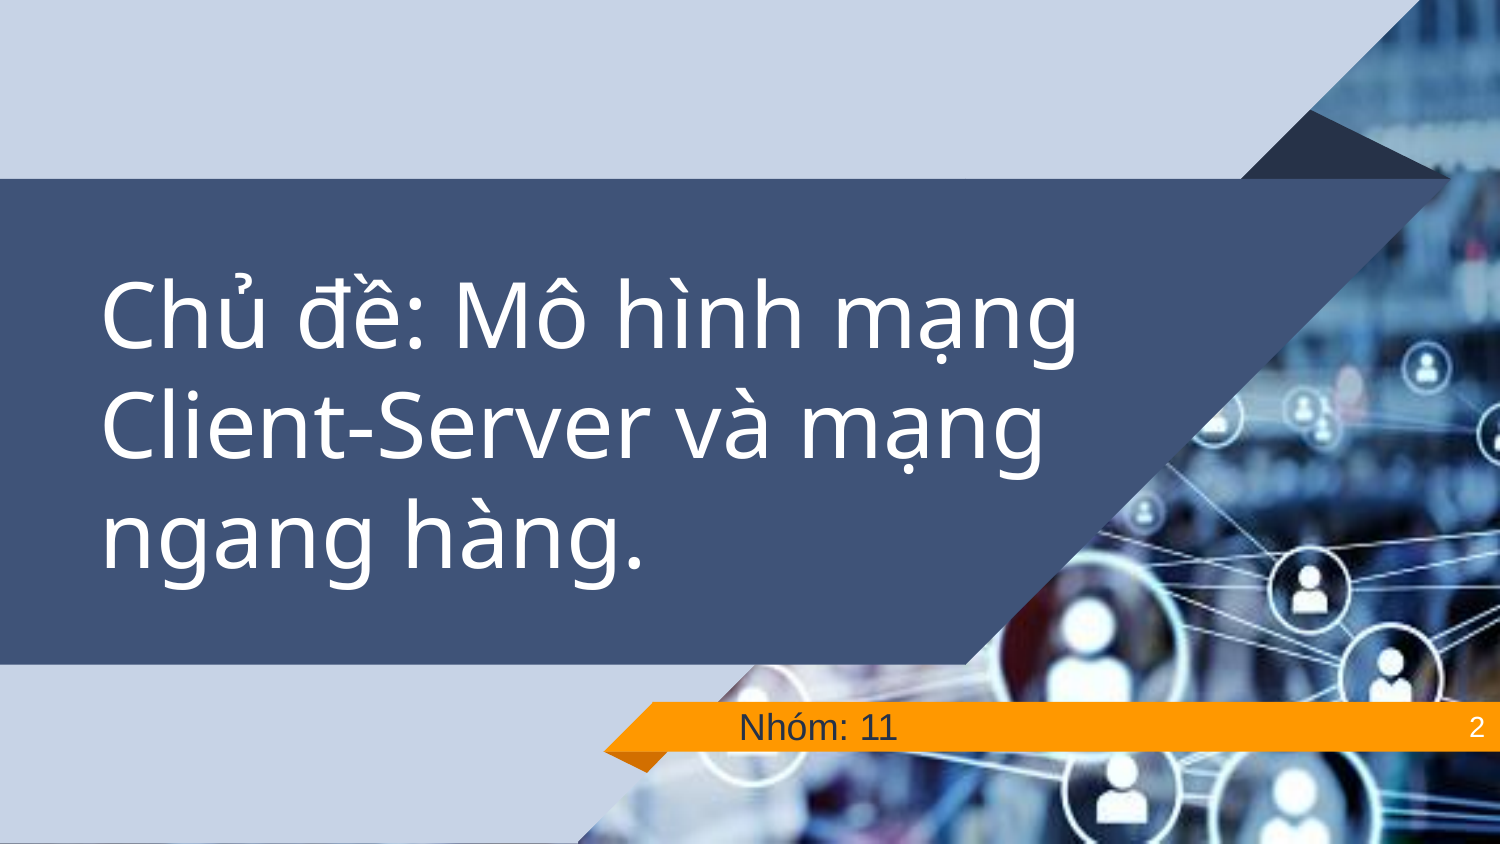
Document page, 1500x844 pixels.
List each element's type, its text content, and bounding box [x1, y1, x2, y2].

picture [579, 752, 1500, 844]
text_box Nhóm: 11 [723, 695, 1314, 756]
title Chủ đề: Mô hình mạng Client-Server và mạng ngang hàng. [84, 178, 1118, 666]
text_box 2 [1454, 700, 1500, 751]
picture [726, 0, 1500, 701]
